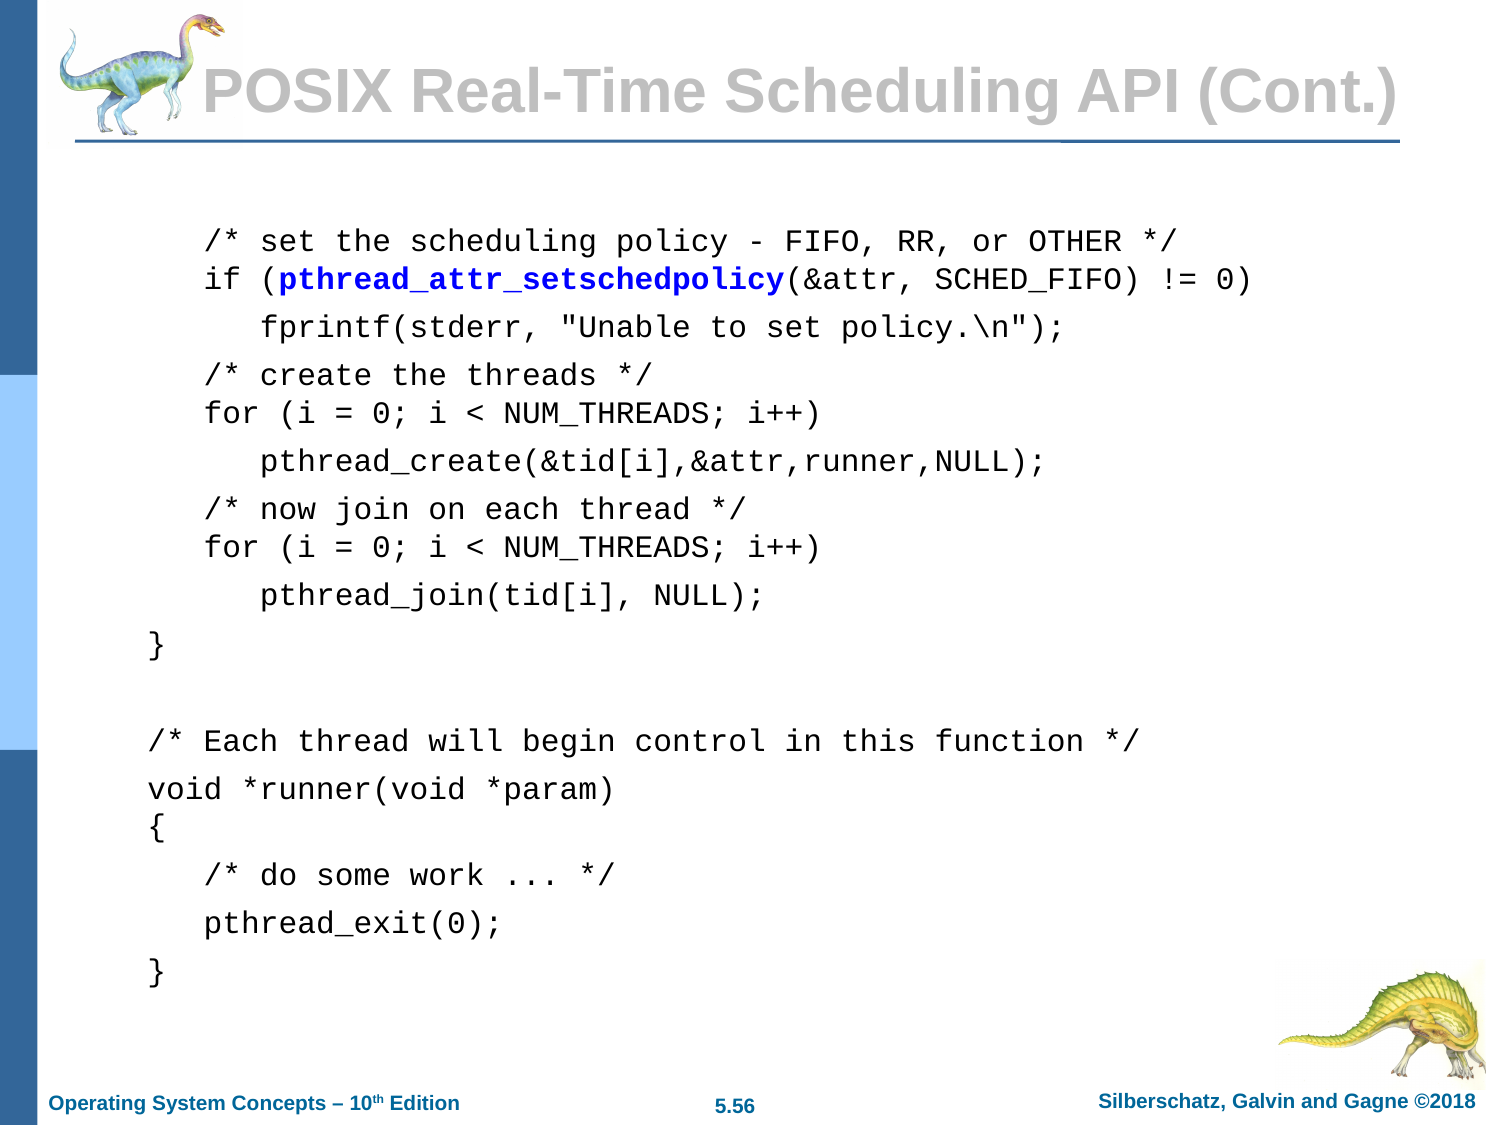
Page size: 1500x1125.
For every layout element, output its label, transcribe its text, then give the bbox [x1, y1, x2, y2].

picture [46, 0, 243, 149]
picture [1275, 959, 1486, 1090]
list /* set the scheduling policy - FIFO, RR, or OTHER */ if (pthread_attr_setschedpolicy(&attr, SCHED_FIFO) != 0) fprintf(stderr, "Unable to set policy.\n"); /* create the threads */ for (i = 0; i < NUM_THREADS; i++) pthread_create(&tid[i],&attr,runner,NULL); /* now join on each thread */ for (i = 0; i < NUM_THREADS; i++) pthread_join(tid[i], NULL); } /* Each thread will begin control in this function */ void *runner(void *param) { /* do some work ... */ pthread_exit(0); } [132, 213, 1396, 949]
title POSIX Real-Time Scheduling API (Cont.) [145, 38, 1458, 133]
